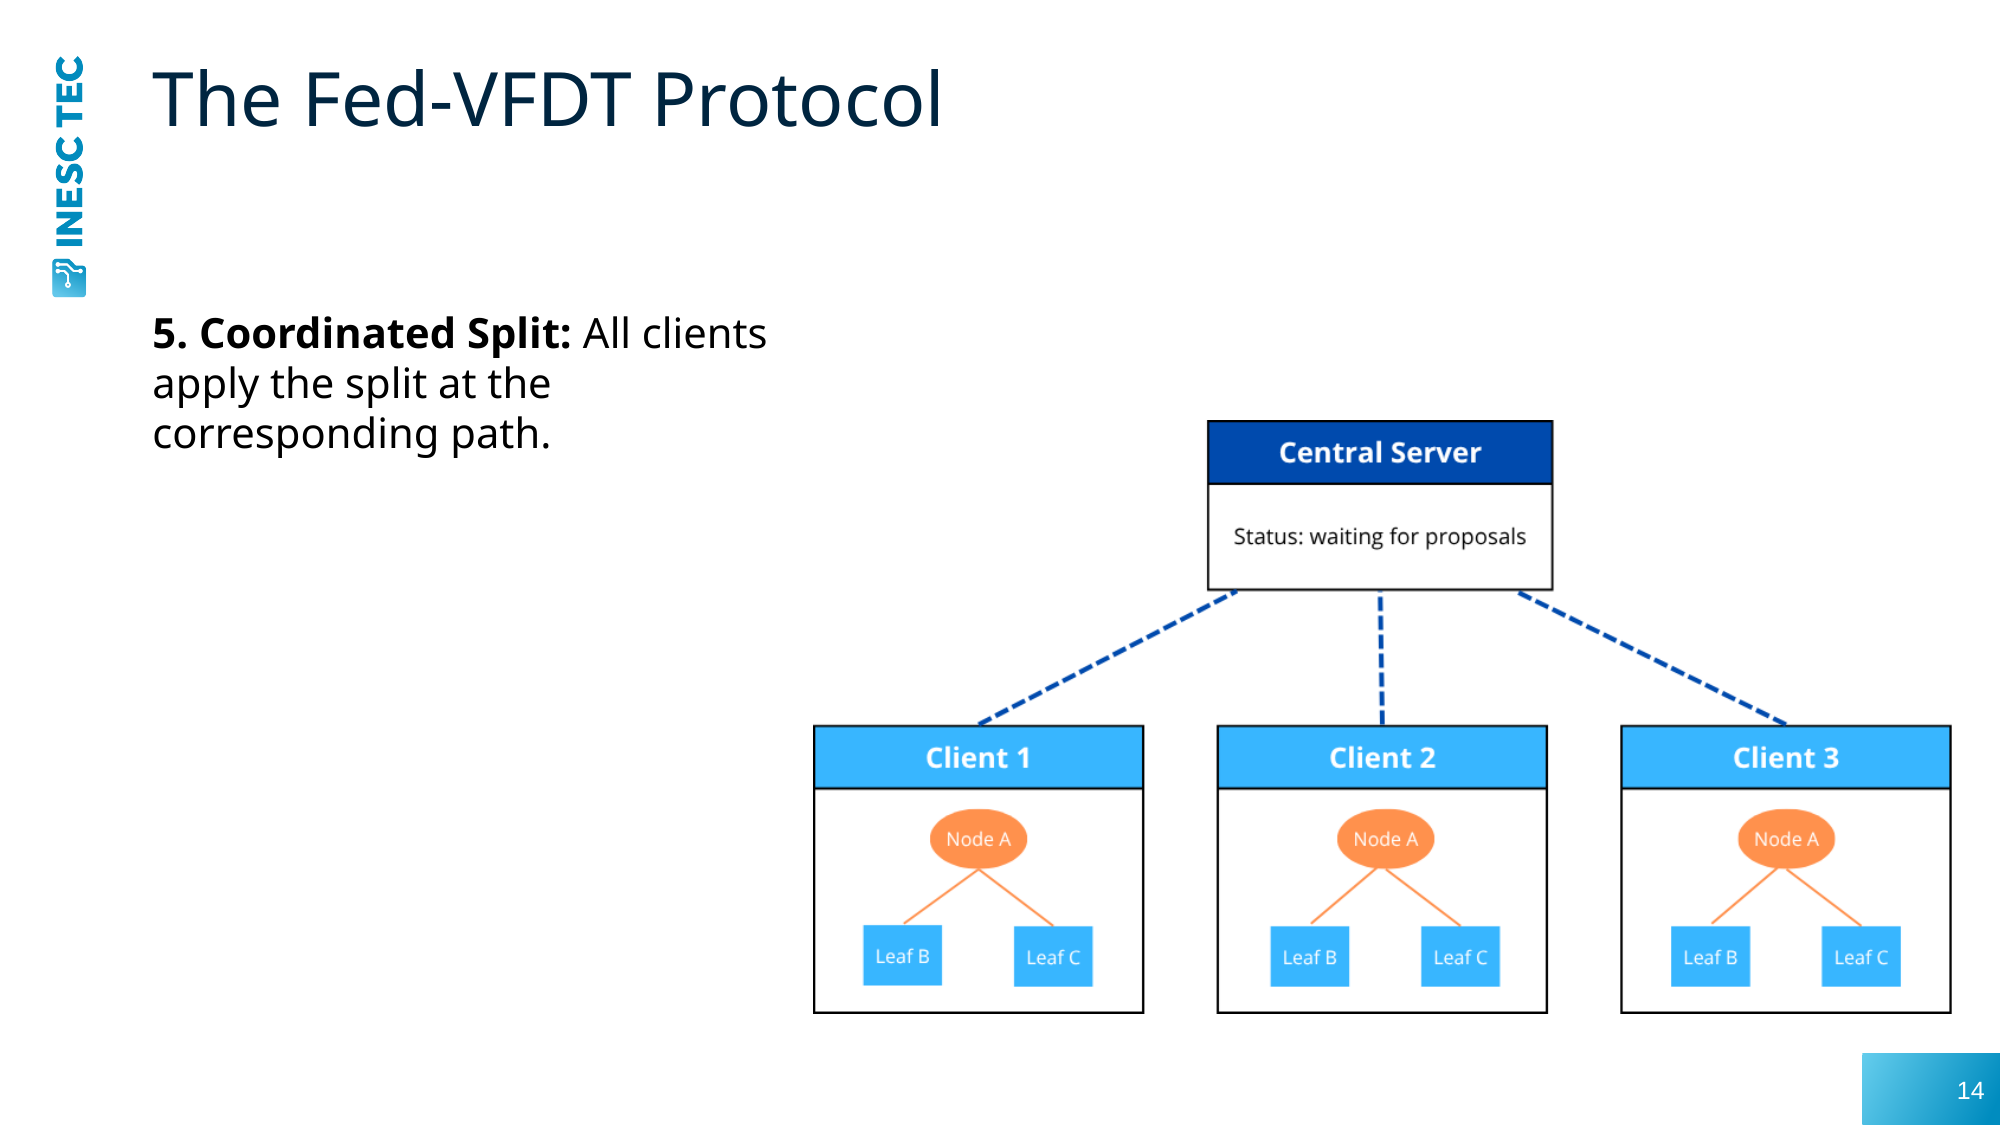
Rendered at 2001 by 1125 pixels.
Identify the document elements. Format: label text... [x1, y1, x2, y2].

picture [813, 419, 1953, 1014]
text_box 5. Coordinated Split: All clients apply the split​ at the corresponding path​. [137, 299, 874, 454]
picture [51, 54, 88, 299]
title The Fed-VFDT Protocol [137, 54, 1863, 273]
slide_number 14 [1862, 1053, 2000, 1125]
